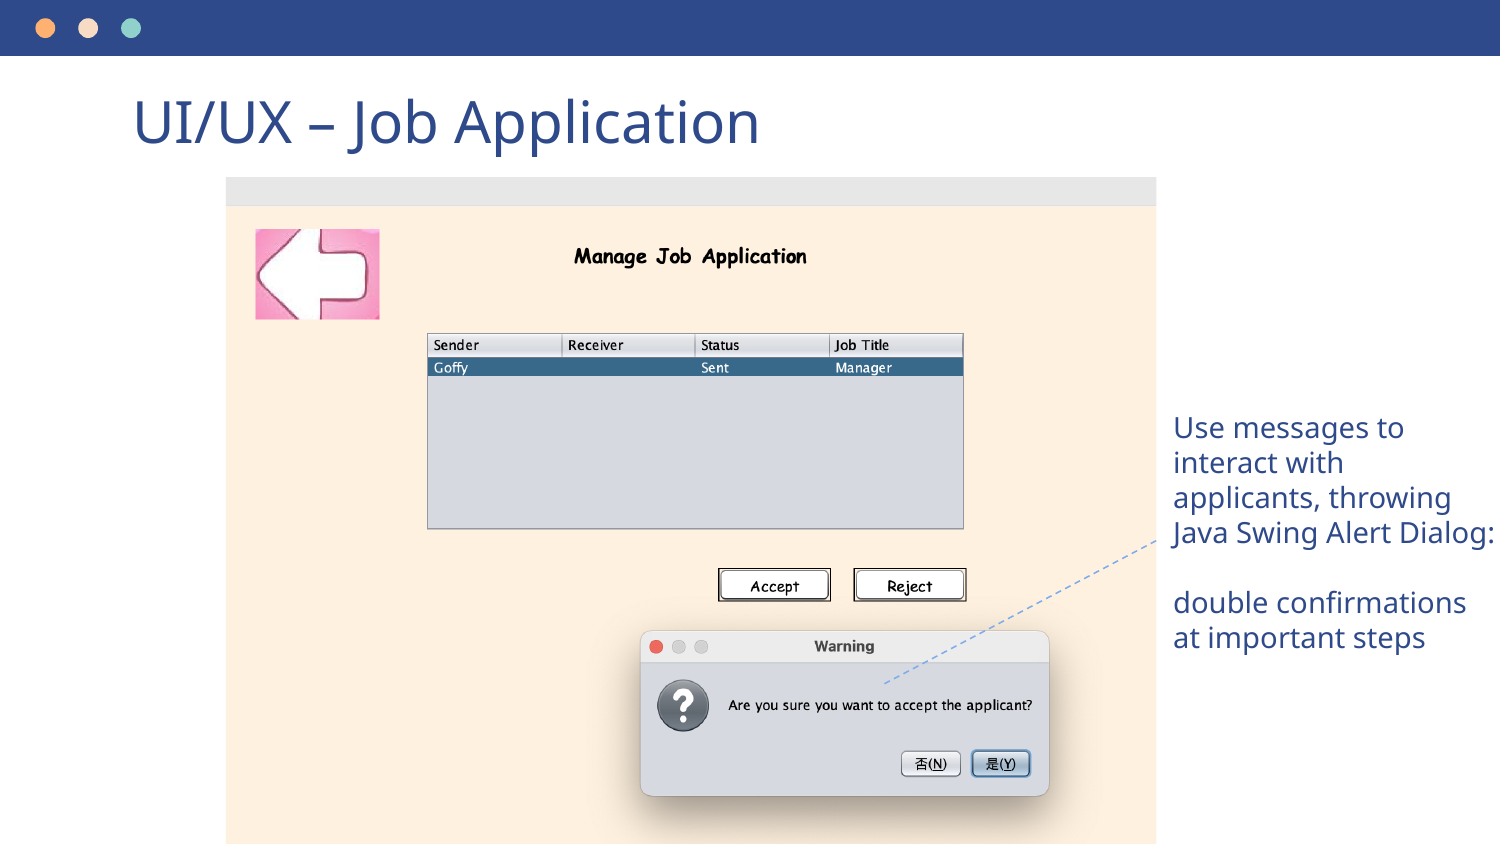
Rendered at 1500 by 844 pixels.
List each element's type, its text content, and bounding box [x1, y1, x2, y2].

text_box Use messages to interact with applicants, throwing Java Swing Alert Dialog: double confirmations at important steps [1161, 396, 1500, 667]
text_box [884, 540, 1157, 684]
picture [225, 177, 1157, 844]
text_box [0, 0, 1500, 57]
title UI/UX – Job Application [117, 70, 1383, 148]
